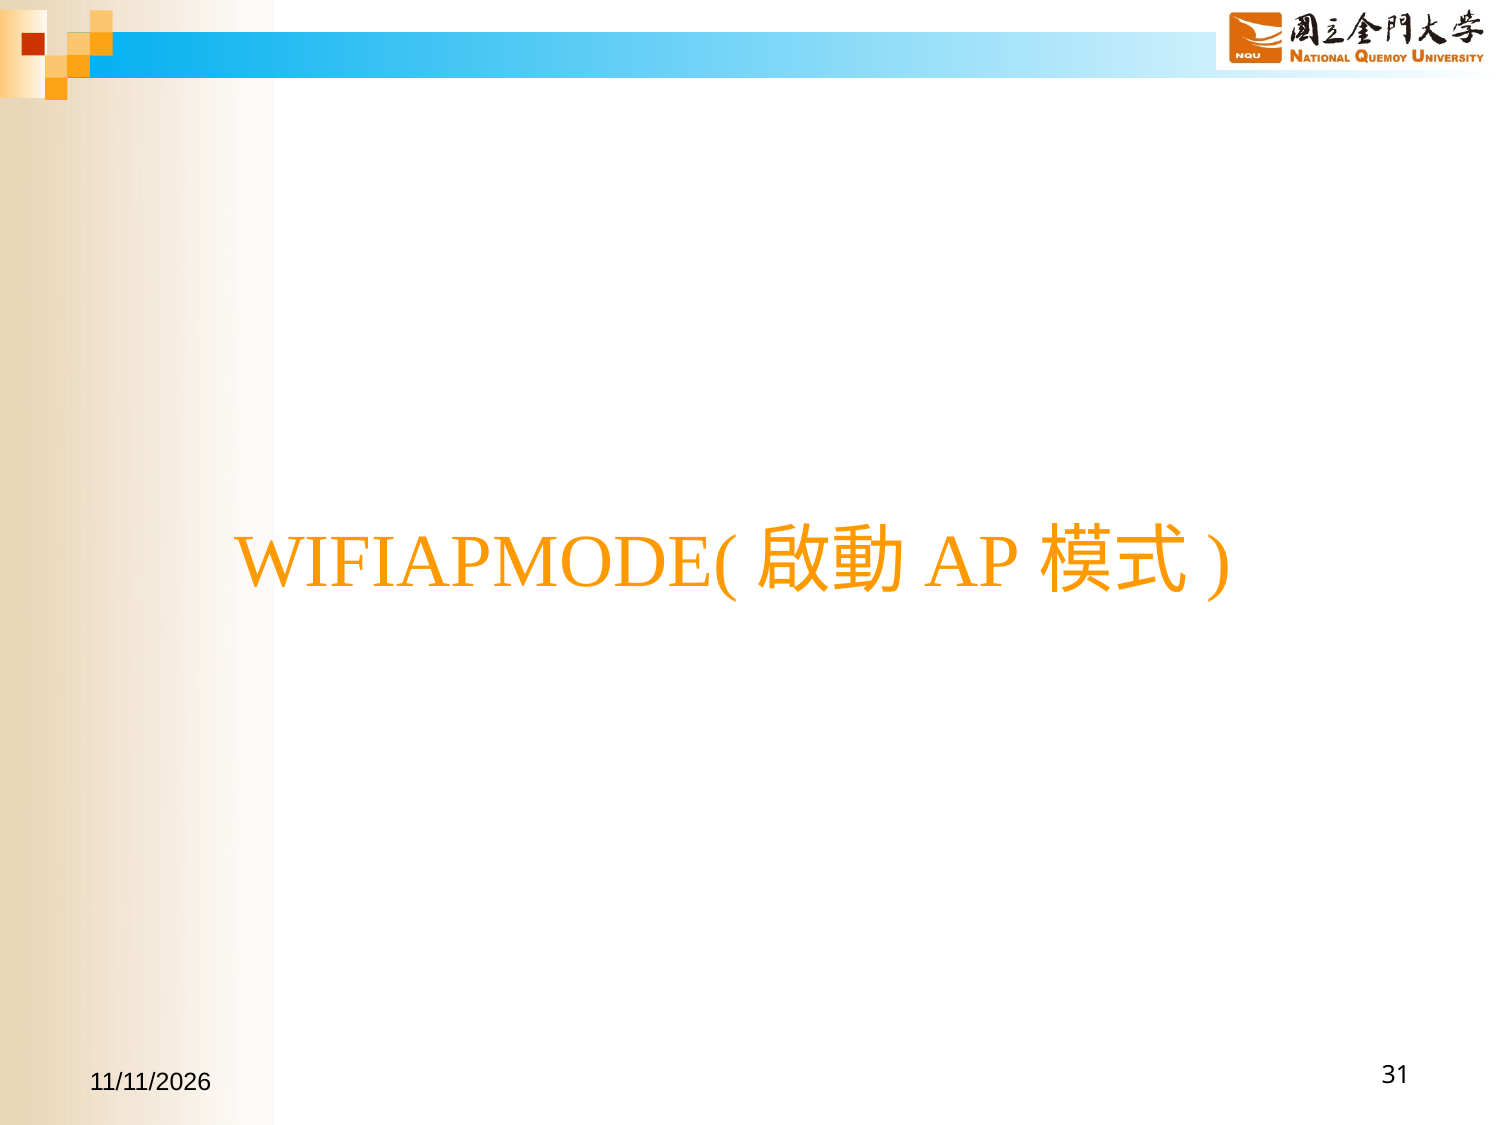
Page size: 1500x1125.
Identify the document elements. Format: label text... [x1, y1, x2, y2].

title WIFIAPMODE(啟動AP模式) [214, 444, 1252, 670]
text_box 2017/6/24 [75, 1024, 425, 1103]
text_box 31 [1074, 1024, 1425, 1100]
picture [1216, 1, 1499, 70]
